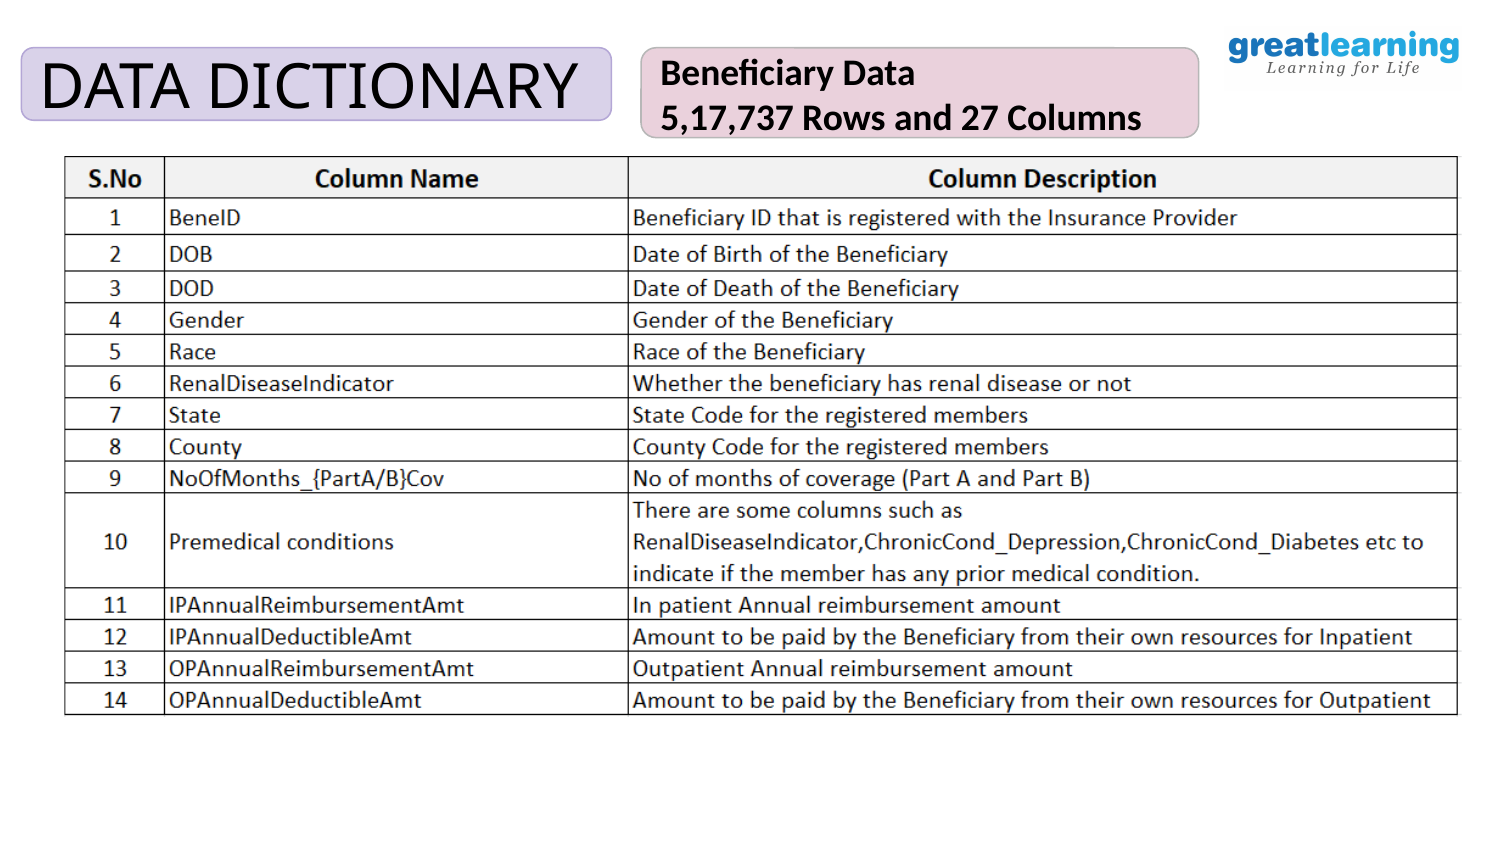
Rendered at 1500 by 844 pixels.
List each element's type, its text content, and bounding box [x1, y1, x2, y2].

picture [63, 156, 1462, 718]
text_box DATA DICTIONARY [21, 47, 612, 121]
picture [1223, 26, 1462, 91]
text_box Beneficiary Data 5,17,737 Rows and 27 Columns [640, 47, 1199, 138]
